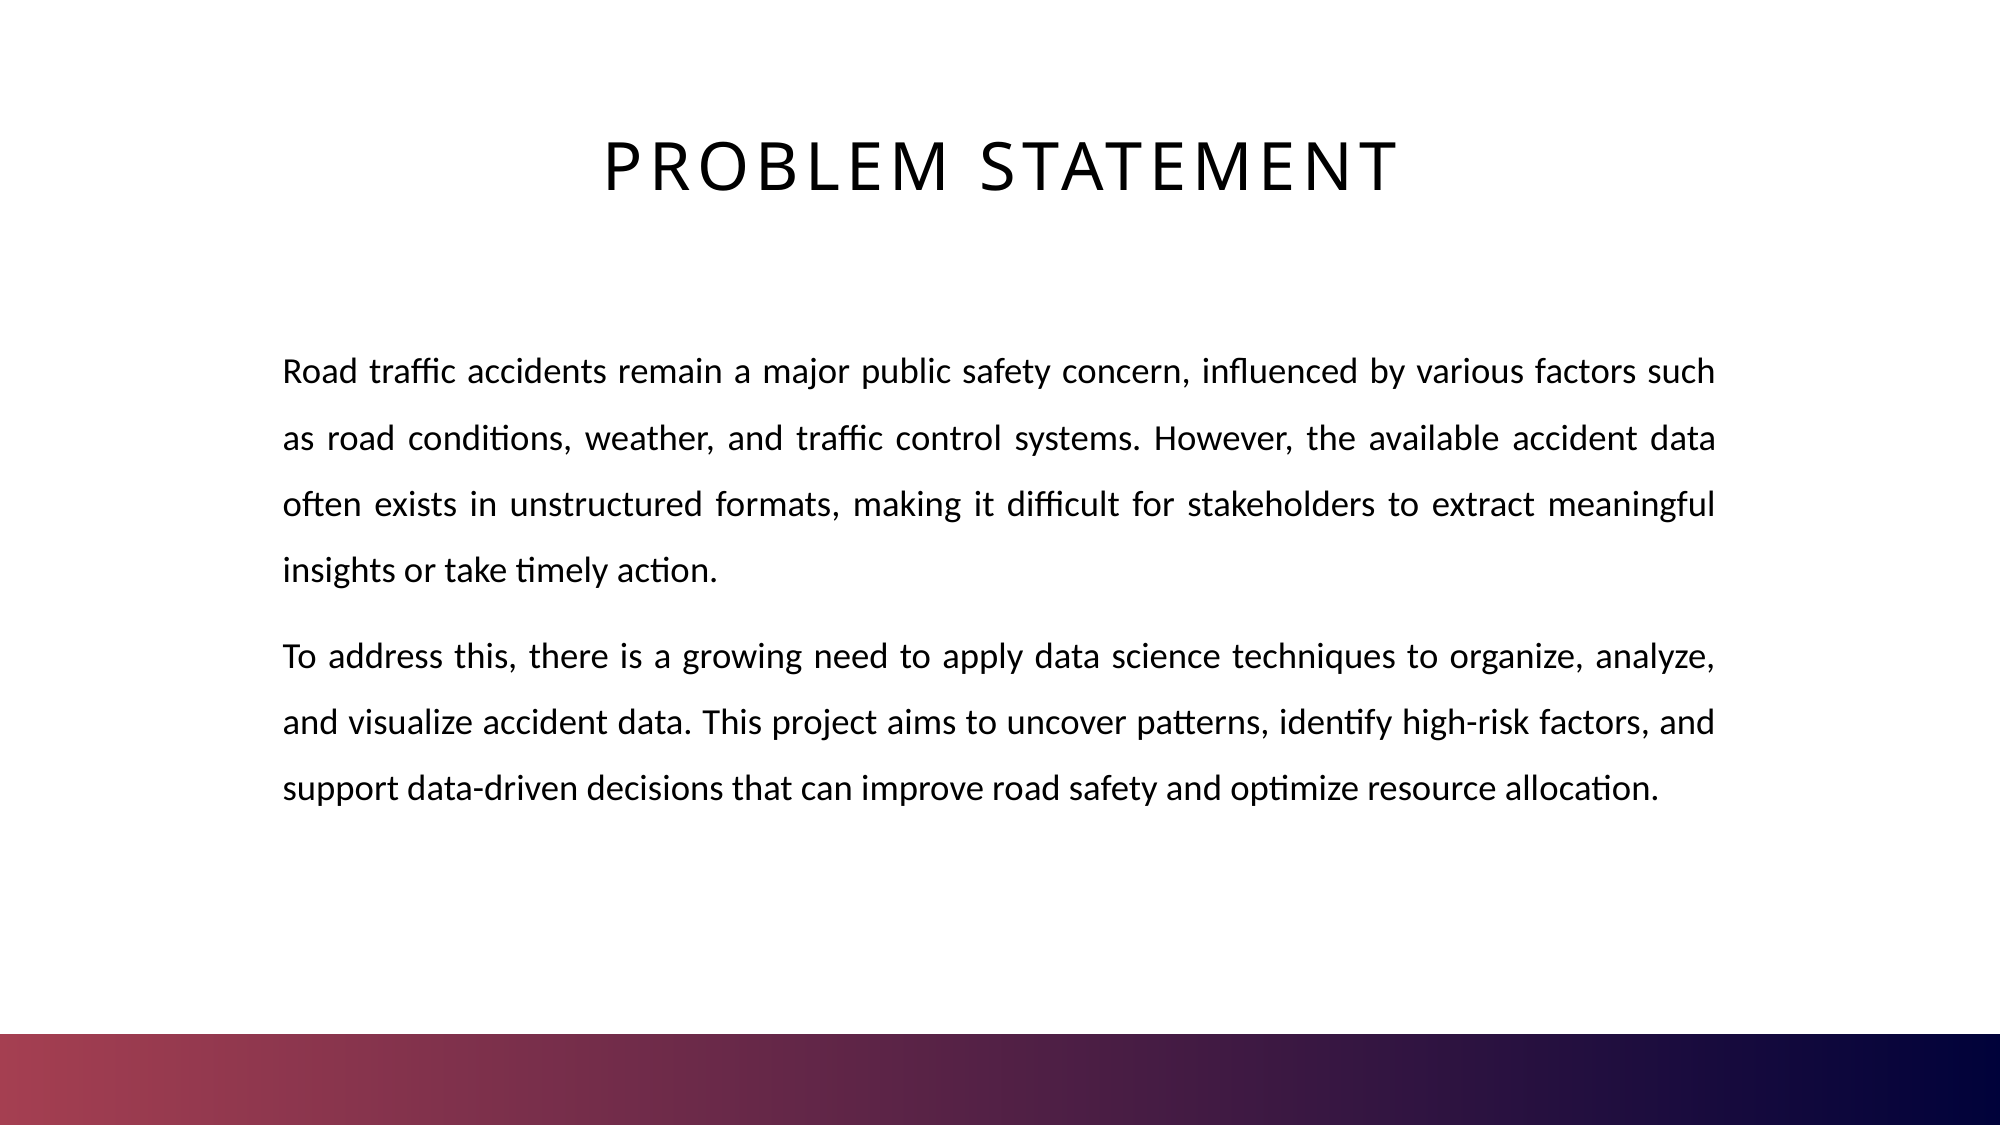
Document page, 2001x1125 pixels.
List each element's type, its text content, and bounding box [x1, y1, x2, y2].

title Problem Statement [137, 60, 1863, 278]
list Road traffic accidents remain a major public safety concern, influenced by various factors such as road conditions, weather, and traffic control systems. However, the available accident data often exists in unstructured formats, making it difficult for stakeholders to extract meaningful insights or take timely action. To address this, there is a growing need to apply data science techniques to organize, analyze, and visualize accident data. This project aims to uncover patterns, identify high-risk factors, and support data-driven decisions that can improve road safety and optimize resource allocation. [267, 317, 1733, 883]
text_box [0, 1033, 2000, 1125]
